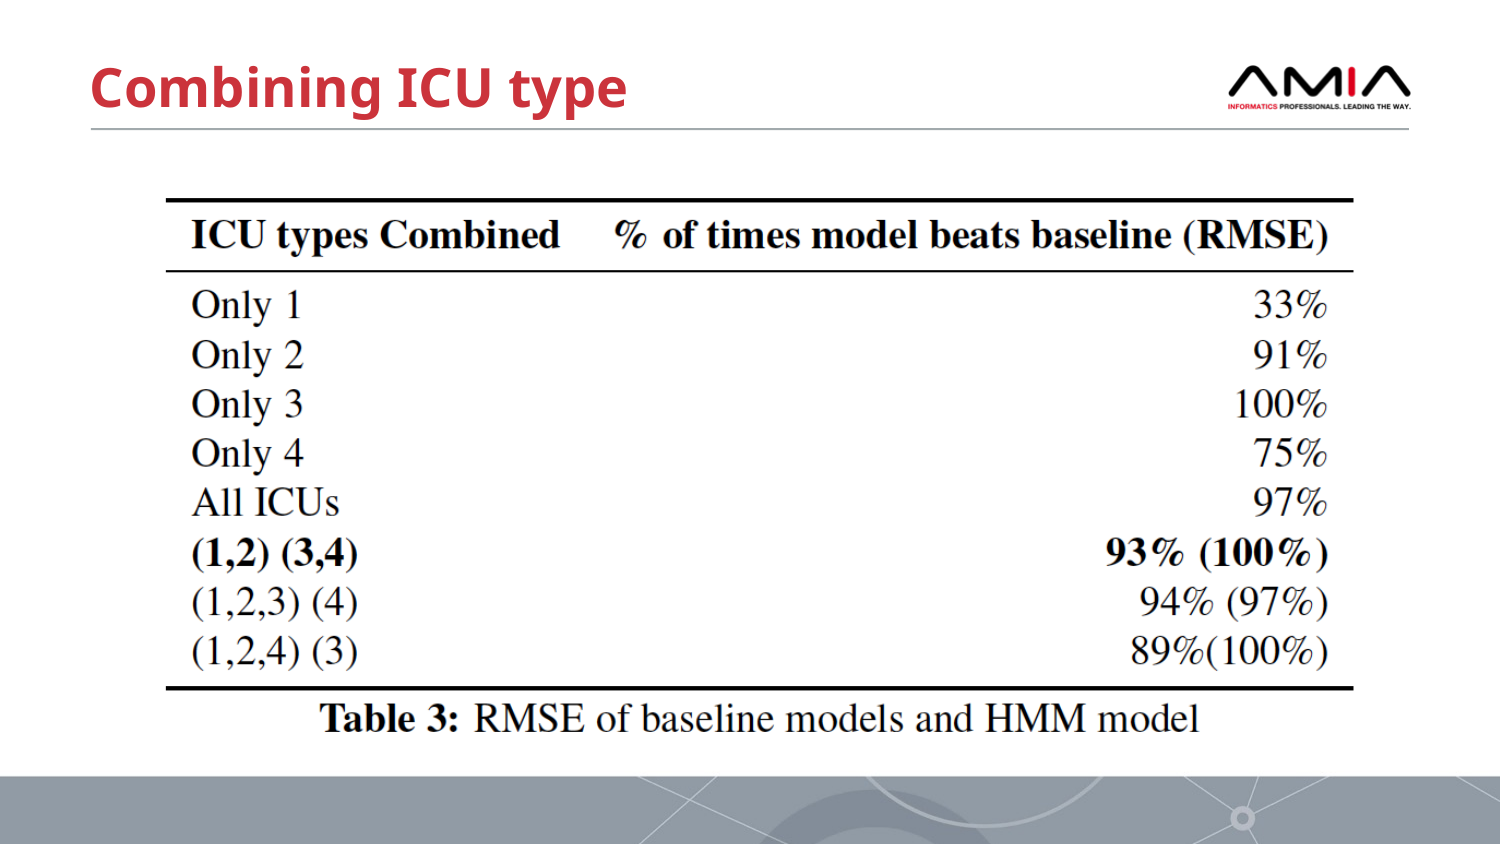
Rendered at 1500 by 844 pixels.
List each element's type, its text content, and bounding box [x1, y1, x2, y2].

picture [0, 2, 1500, 844]
title Combining ICU type [89, 65, 1202, 118]
